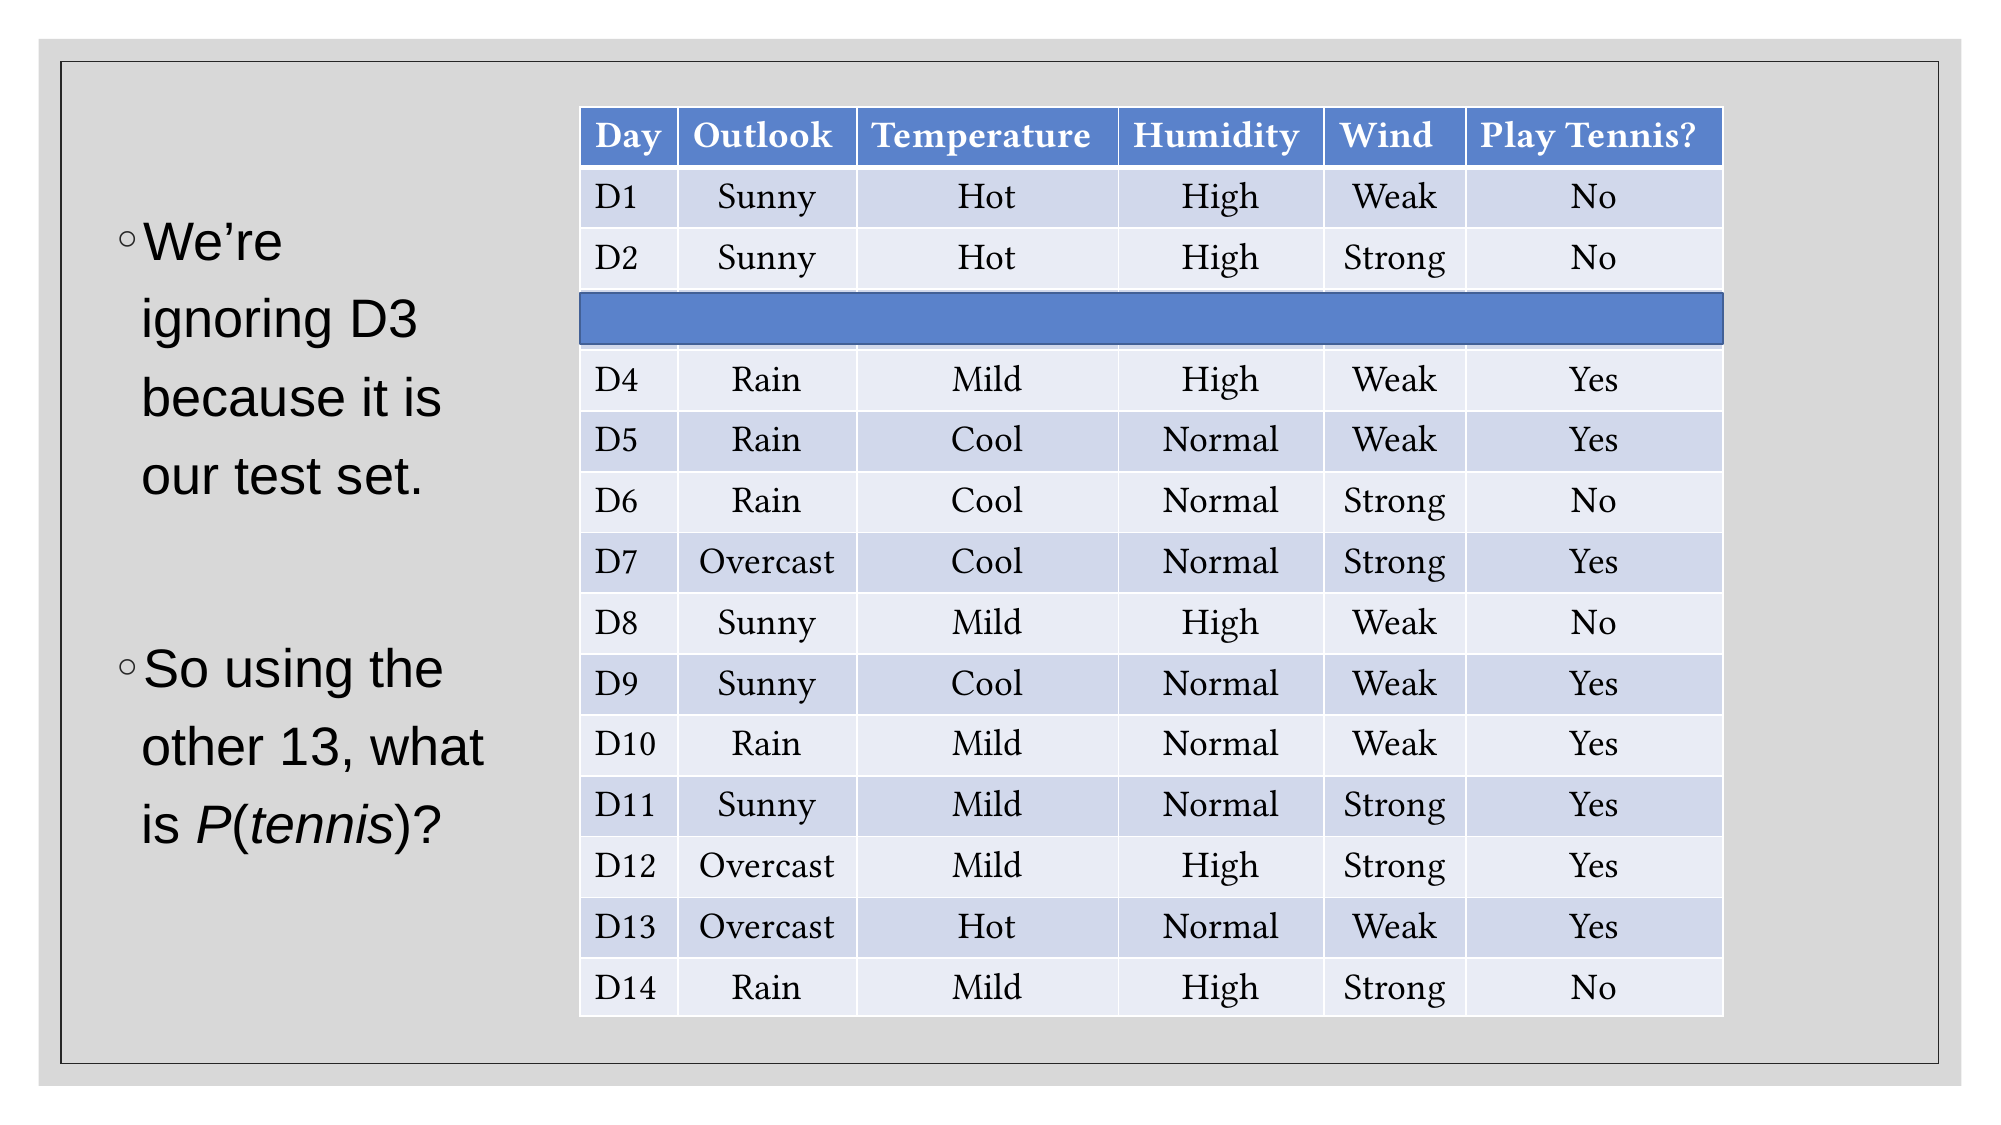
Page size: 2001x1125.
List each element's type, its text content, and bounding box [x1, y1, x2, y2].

table_cell Weak [1325, 345, 1465, 349]
table_cell D11 [581, 777, 677, 836]
table_cell High [1119, 229, 1323, 288]
table_header Temperature [858, 108, 1118, 165]
table_cell Weak [1325, 716, 1465, 775]
table_cell Strong [1325, 777, 1465, 836]
table_cell No [1467, 473, 1722, 532]
table_cell Mild [858, 959, 1118, 1015]
table_cell Weak [1325, 594, 1465, 653]
table_cell Normal [1119, 716, 1323, 775]
table_cell D5 [581, 412, 677, 471]
table_cell Weak [1325, 655, 1465, 714]
table_cell D13 [581, 898, 677, 957]
table_cell Normal [1119, 473, 1323, 532]
table_header Wind [1325, 108, 1465, 165]
table_cell Normal [1119, 898, 1323, 957]
table_cell Normal [1119, 533, 1323, 592]
table_cell High [1119, 170, 1323, 227]
table_cell Weak [1325, 351, 1465, 410]
table_cell D7 [581, 533, 677, 592]
table_cell Mild [858, 837, 1118, 897]
table_cell Strong [1325, 837, 1465, 897]
table_cell Mild [858, 594, 1118, 653]
table_cell D3 [581, 345, 677, 349]
table_cell D6 [581, 473, 677, 532]
table_cell D12 [581, 837, 677, 897]
table_cell Rain [679, 473, 856, 532]
table_cell Cool [858, 412, 1118, 471]
table_cell No [1467, 170, 1722, 227]
table_cell Mild [858, 351, 1118, 410]
table_cell Overcast [679, 533, 856, 592]
table_cell Rain [679, 959, 856, 1015]
table_cell Cool [858, 655, 1118, 714]
table_cell Rain [679, 716, 856, 775]
table_cell Normal [1119, 777, 1323, 836]
table_cell Sunny [679, 594, 856, 653]
table_cell High [1119, 345, 1323, 349]
table_cell D4 [581, 351, 677, 410]
table_header Humidity [1119, 108, 1323, 165]
table_cell Sunny [679, 229, 856, 288]
table_cell D9 [581, 655, 677, 714]
text_box [579, 292, 1724, 345]
table_cell D1 [581, 170, 677, 227]
table_cell Sunny [679, 655, 856, 714]
table_cell Yes [1467, 533, 1722, 592]
table_cell Sunny [679, 777, 856, 836]
table_cell Weak [1325, 170, 1465, 227]
table_cell Overcast [679, 837, 856, 897]
table_cell D14 [581, 959, 677, 1015]
table_cell Yes [1467, 412, 1722, 471]
table_cell Strong [1325, 473, 1465, 532]
table_cell Yes [1467, 351, 1722, 410]
table_cell Hot [858, 229, 1118, 288]
table_cell Strong [1325, 229, 1465, 288]
table_cell Cool [858, 533, 1118, 592]
table_cell Strong [1325, 533, 1465, 592]
table_cell Rain [679, 351, 856, 410]
table_cell Normal [1119, 412, 1323, 471]
table_cell High [1119, 594, 1323, 653]
table_cell Strong [1325, 959, 1465, 1015]
table_cell No [1467, 594, 1722, 653]
table_cell No [1467, 229, 1722, 288]
table_cell Overcast [679, 898, 856, 957]
table_cell Rain [679, 412, 856, 471]
table_cell High [1119, 837, 1323, 897]
table_cell Hot [858, 898, 1118, 957]
table_cell D2 [581, 229, 677, 288]
table_cell Yes [1467, 345, 1722, 349]
table_cell Mild [858, 777, 1118, 836]
table_cell Yes [1467, 655, 1722, 714]
table_cell D10 [581, 716, 677, 775]
table_cell D8 [581, 594, 677, 653]
table_cell Mild [858, 716, 1118, 775]
table_header Play Tennis? [1467, 108, 1722, 165]
table_cell Hot [858, 170, 1118, 227]
table_cell Normal [1119, 655, 1323, 714]
table_cell Sunny [679, 170, 856, 227]
table_cell Cool [858, 473, 1118, 532]
table_header Outlook [679, 108, 856, 165]
table_cell Yes [1467, 716, 1722, 775]
table_cell Yes [1467, 898, 1722, 957]
table_cell Hot [858, 345, 1118, 349]
table_cell Weak [1325, 898, 1465, 957]
table_cell Yes [1467, 837, 1722, 897]
table_cell High [1119, 959, 1323, 1015]
table_cell Weak [1325, 412, 1465, 471]
table_cell Yes [1467, 777, 1722, 836]
table_cell Overcast [679, 345, 856, 349]
table_header Day [581, 108, 677, 165]
list We’re ignoring D3 because it is our test set. So using the other 13, what is P(tennis)? [96, 185, 502, 1058]
table_cell No [1467, 959, 1722, 1015]
table_cell High [1119, 351, 1323, 410]
